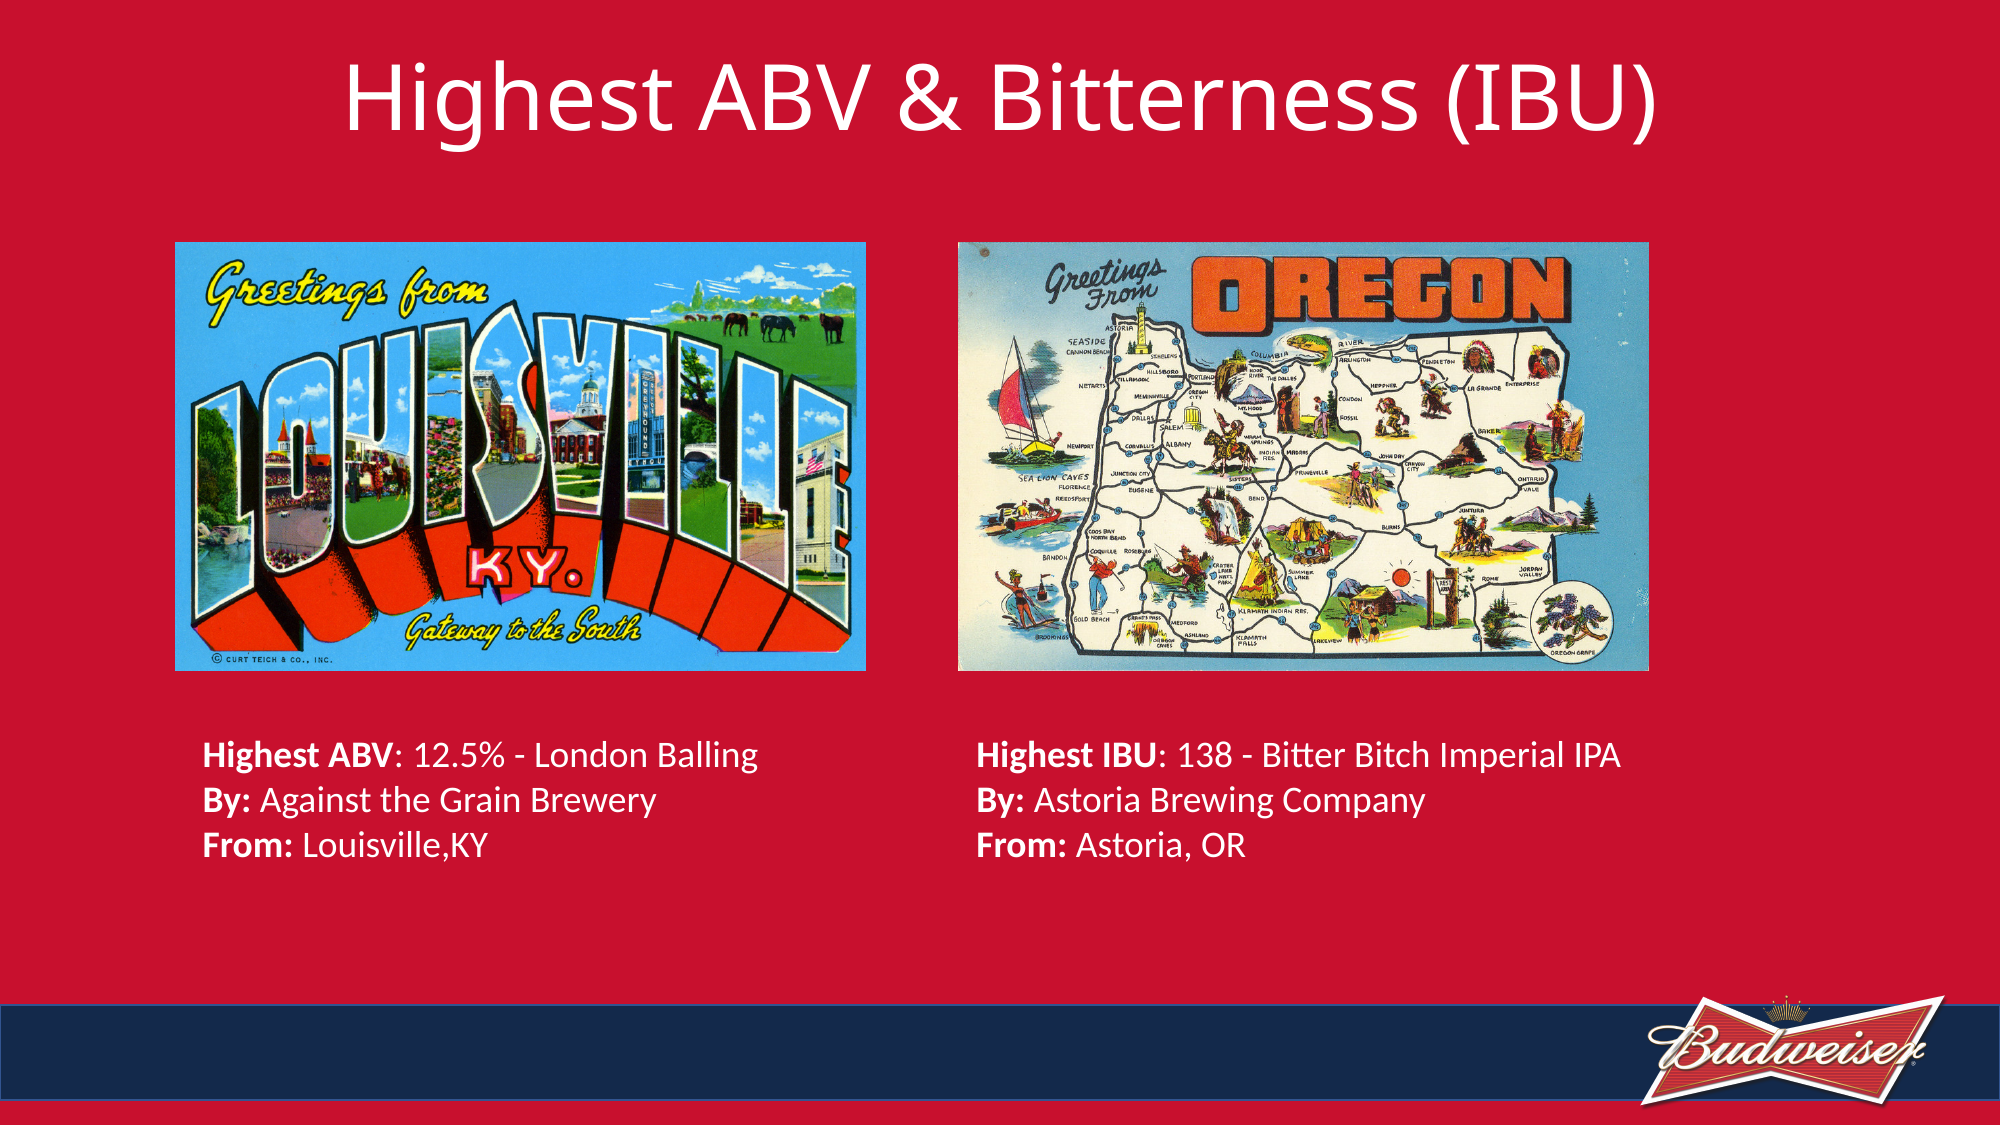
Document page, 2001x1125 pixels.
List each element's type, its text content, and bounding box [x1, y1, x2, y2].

picture [958, 242, 1649, 671]
text_box [1949, 1004, 2000, 1101]
text_box [0, 1004, 1640, 1101]
picture [1640, 995, 1949, 1111]
text_box Highest ABV & Bitterness (IBU) [175, 0, 1825, 158]
picture [175, 242, 866, 671]
text_box Highest ABV: 12.5% - London Balling By: Against the Grain Brewery From: Louisville,KY [187, 722, 774, 918]
text_box Highest IBU: 138 - Bitter Bitch Imperial IPA By: Astoria Brewing Company From: Astoria, OR [961, 722, 1637, 918]
